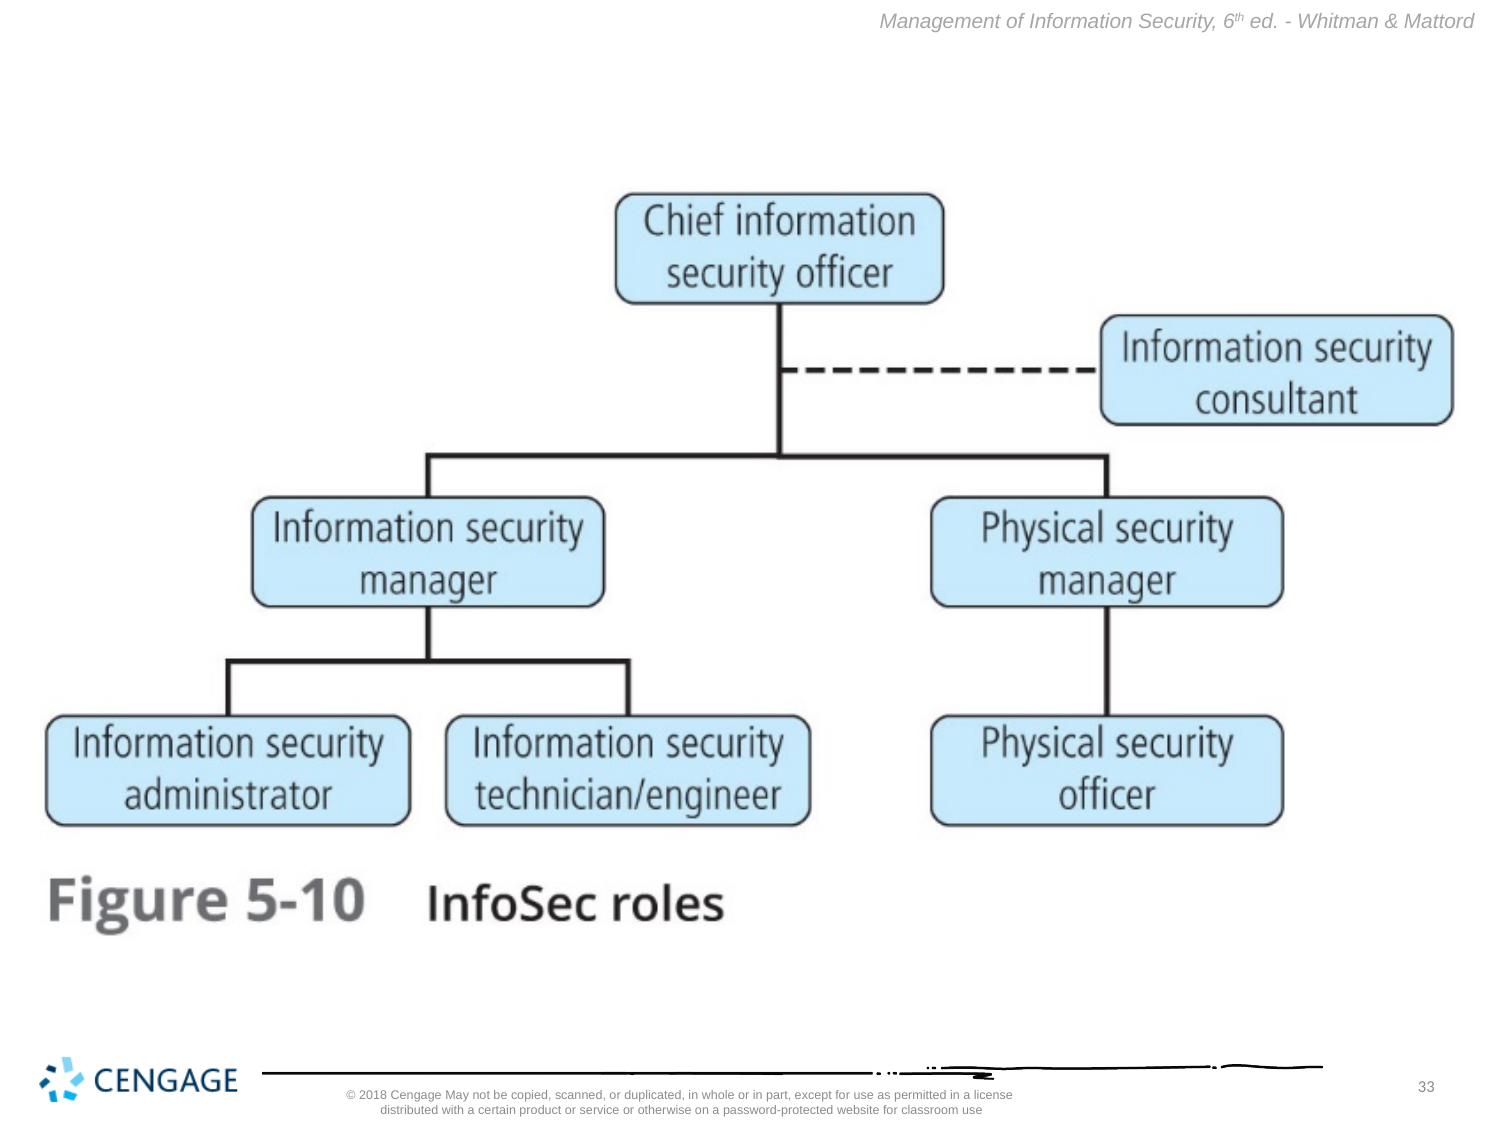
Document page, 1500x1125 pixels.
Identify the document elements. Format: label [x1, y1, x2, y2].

picture [19, 1043, 250, 1115]
picture [39, 187, 1461, 941]
picture [262, 1064, 1323, 1080]
